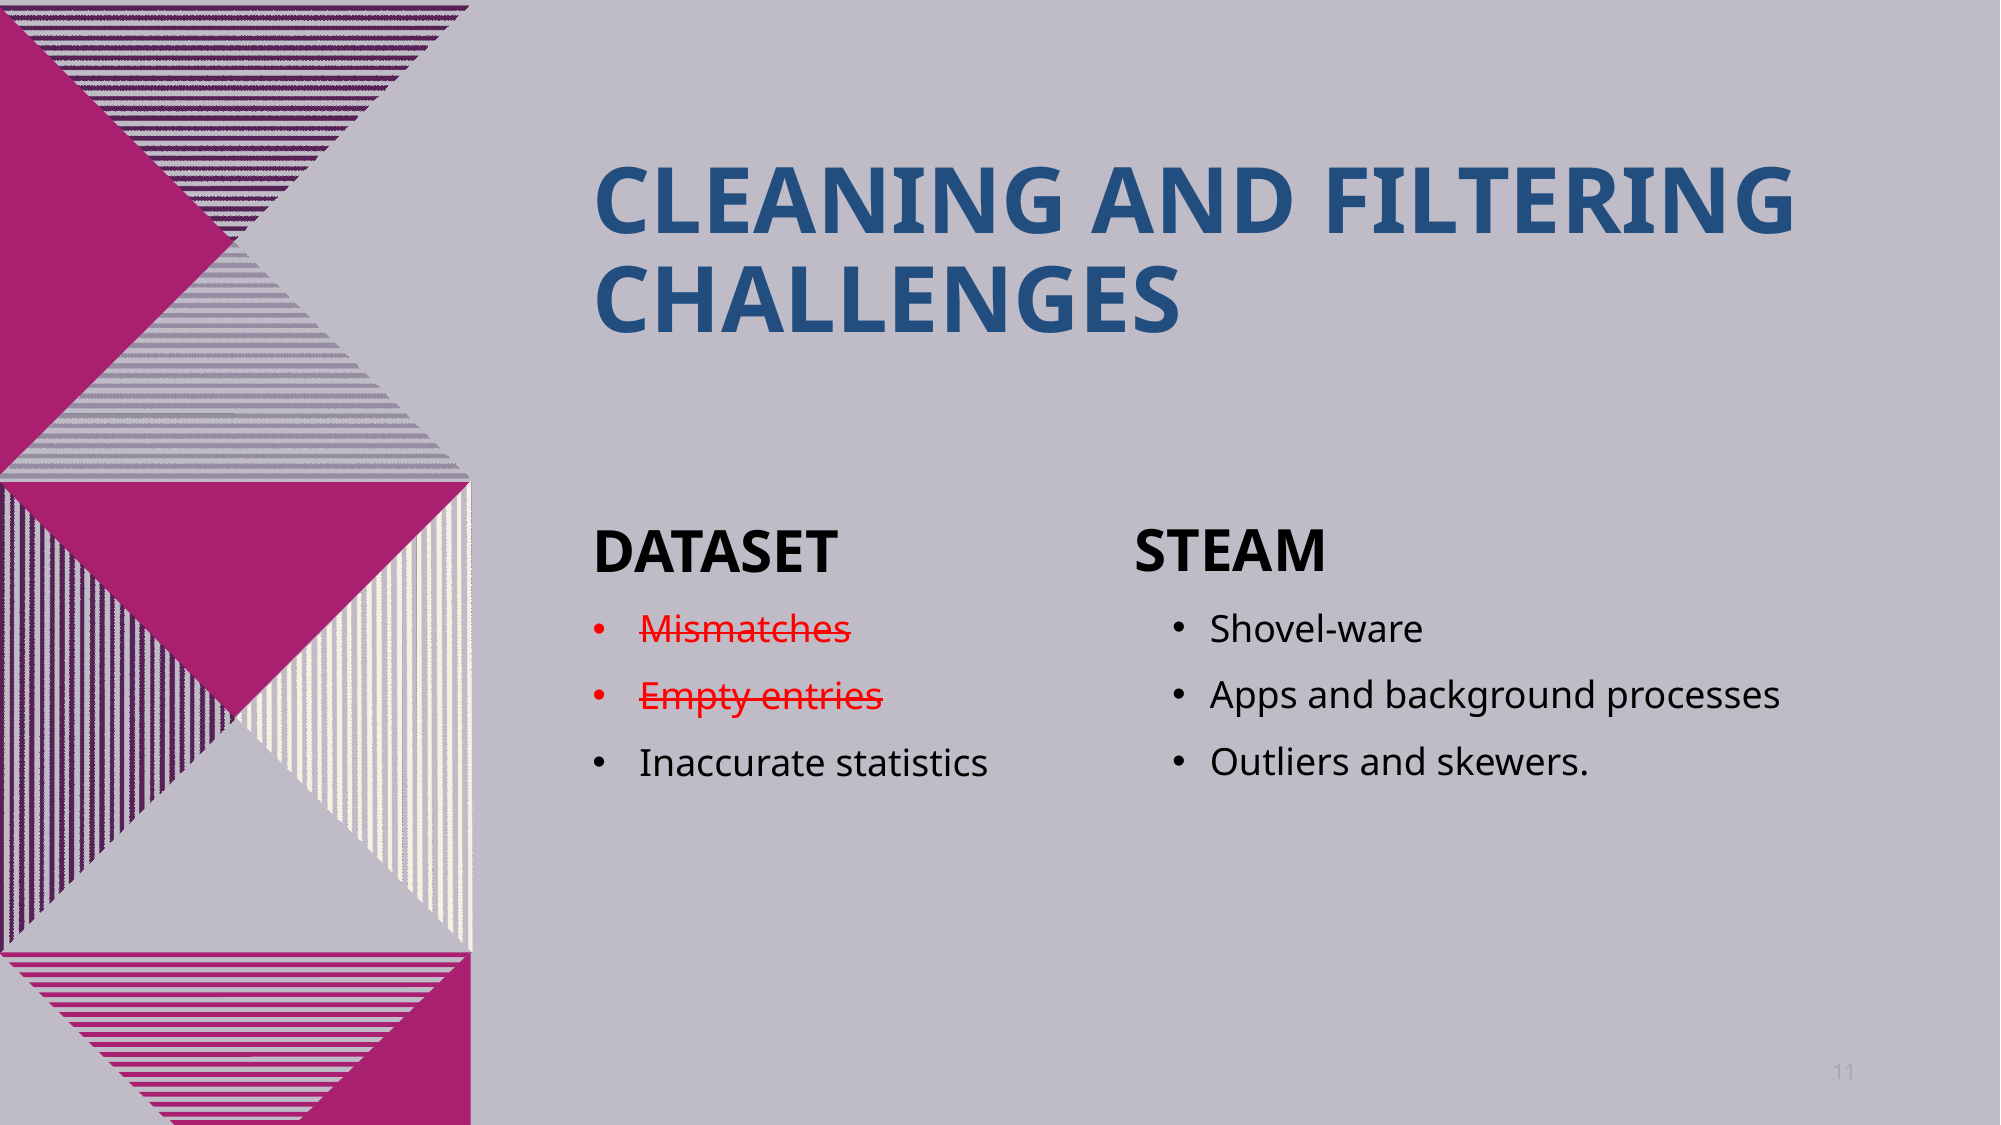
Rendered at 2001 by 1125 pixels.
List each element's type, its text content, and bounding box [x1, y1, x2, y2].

picture [236, 481, 577, 953]
picture [0, 242, 469, 952]
list STEAM Shovel-ware ​Apps and background processes Outliers and skewers. [1119, 533, 1872, 1027]
picture [0, 0, 469, 241]
title Cleaning and Filtering Challenges [577, 146, 1872, 482]
slide_number 11 [1796, 1042, 1872, 1103]
list DATASET Mismatches Empty entries Inaccurate statistics [577, 534, 1069, 1028]
